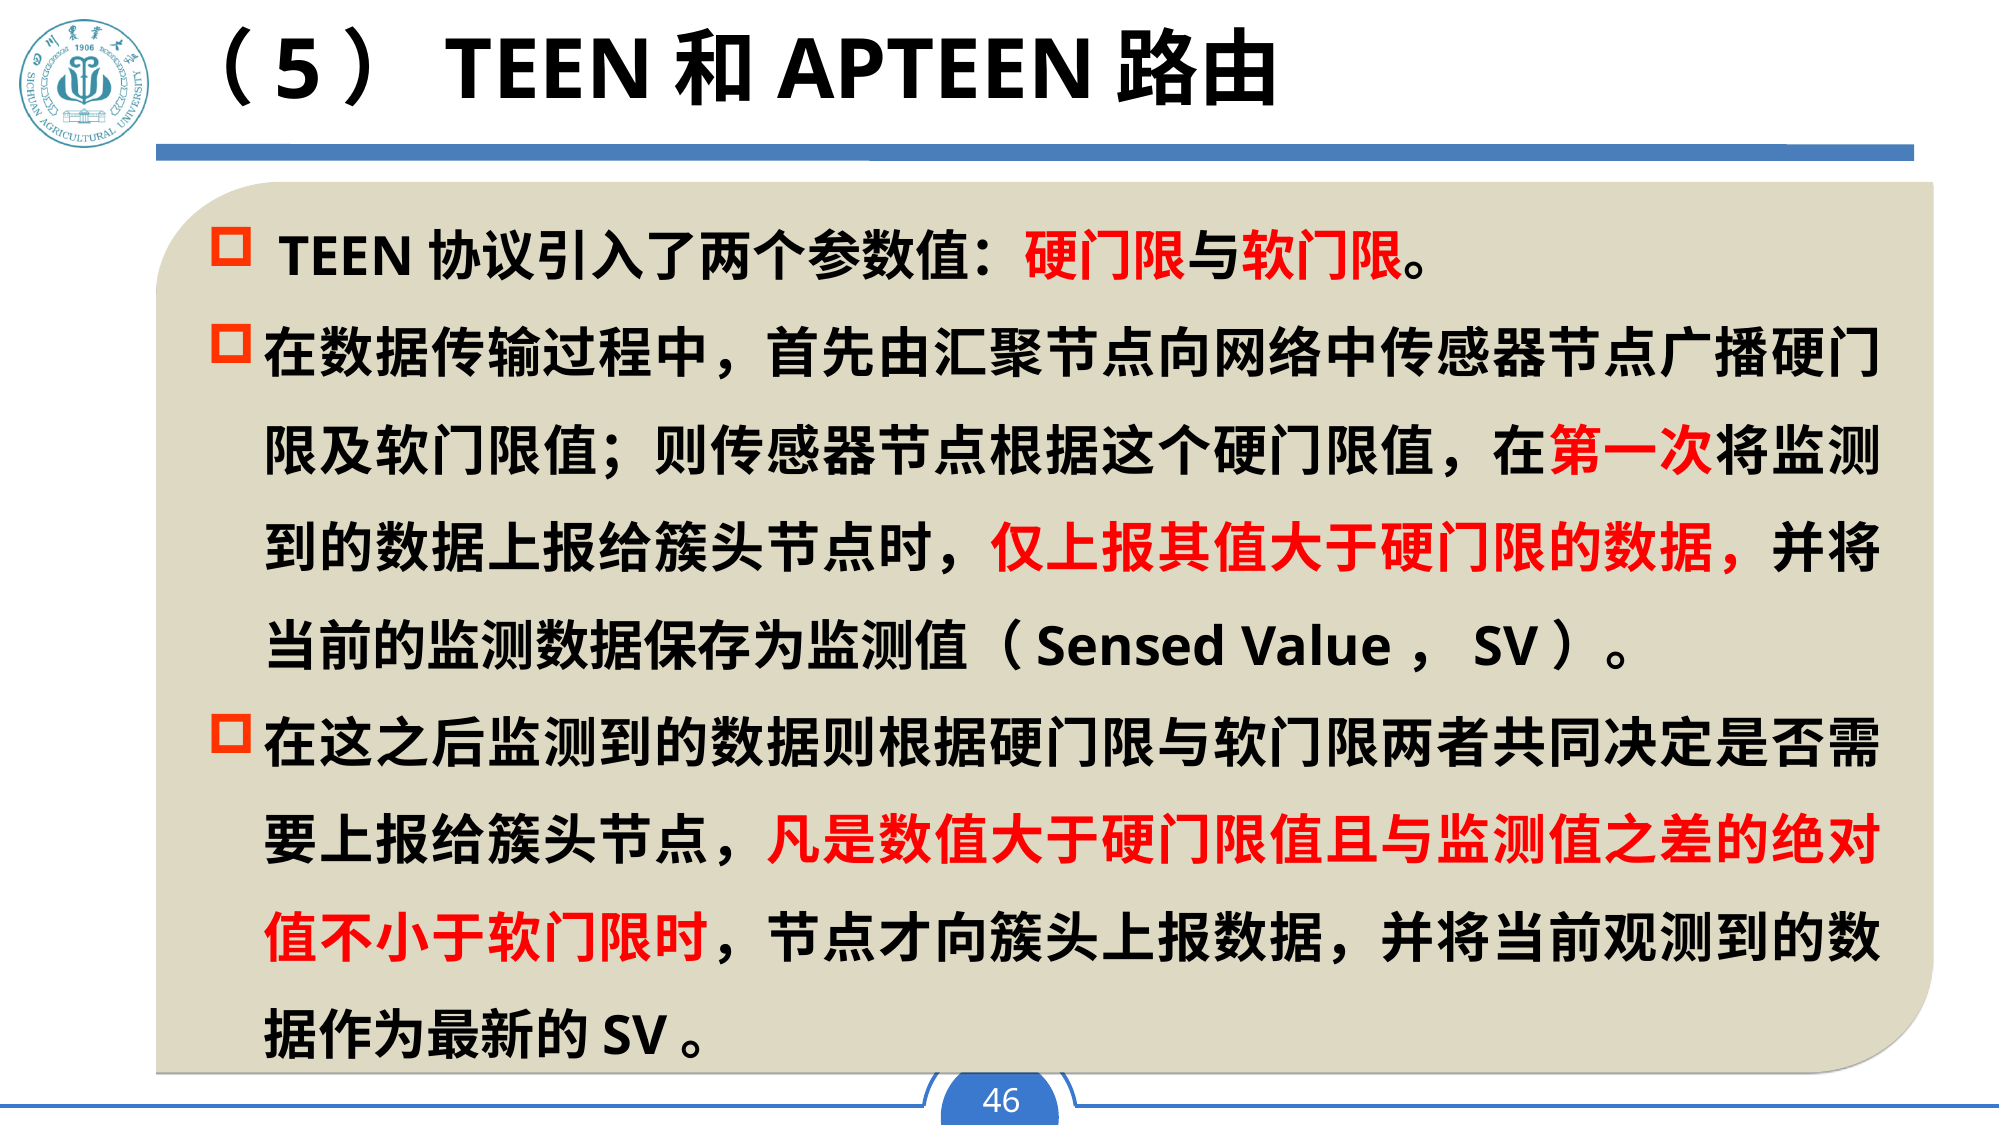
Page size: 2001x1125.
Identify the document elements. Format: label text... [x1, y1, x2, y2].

title （5）TEEN和APTEEN路由 [156, 7, 1910, 146]
text_box TEEN协议引入了两个参数值：硬门限与软门限。 在数据传输过程中，首先由汇聚节点向网络中传感器节点广播硬门限及软门限值；则传感器节点根据这个硬门限值，在第一次将监测到的数据上报给簇头节点时，仅上报其值大于硬门限的数据，并将当前的监测数据保存为监测值（Sensed Value，SV）。 在这之后监测到的数据则根据硬门限与软门限两者共同决定是否需要上报给簇头节点，凡是数值大于硬门限值且与监测值之差的绝对值不小于软门限时，节点才向簇头上报数据，并将当前观测到的数据作为最新的SV。 [156, 181, 1934, 1073]
